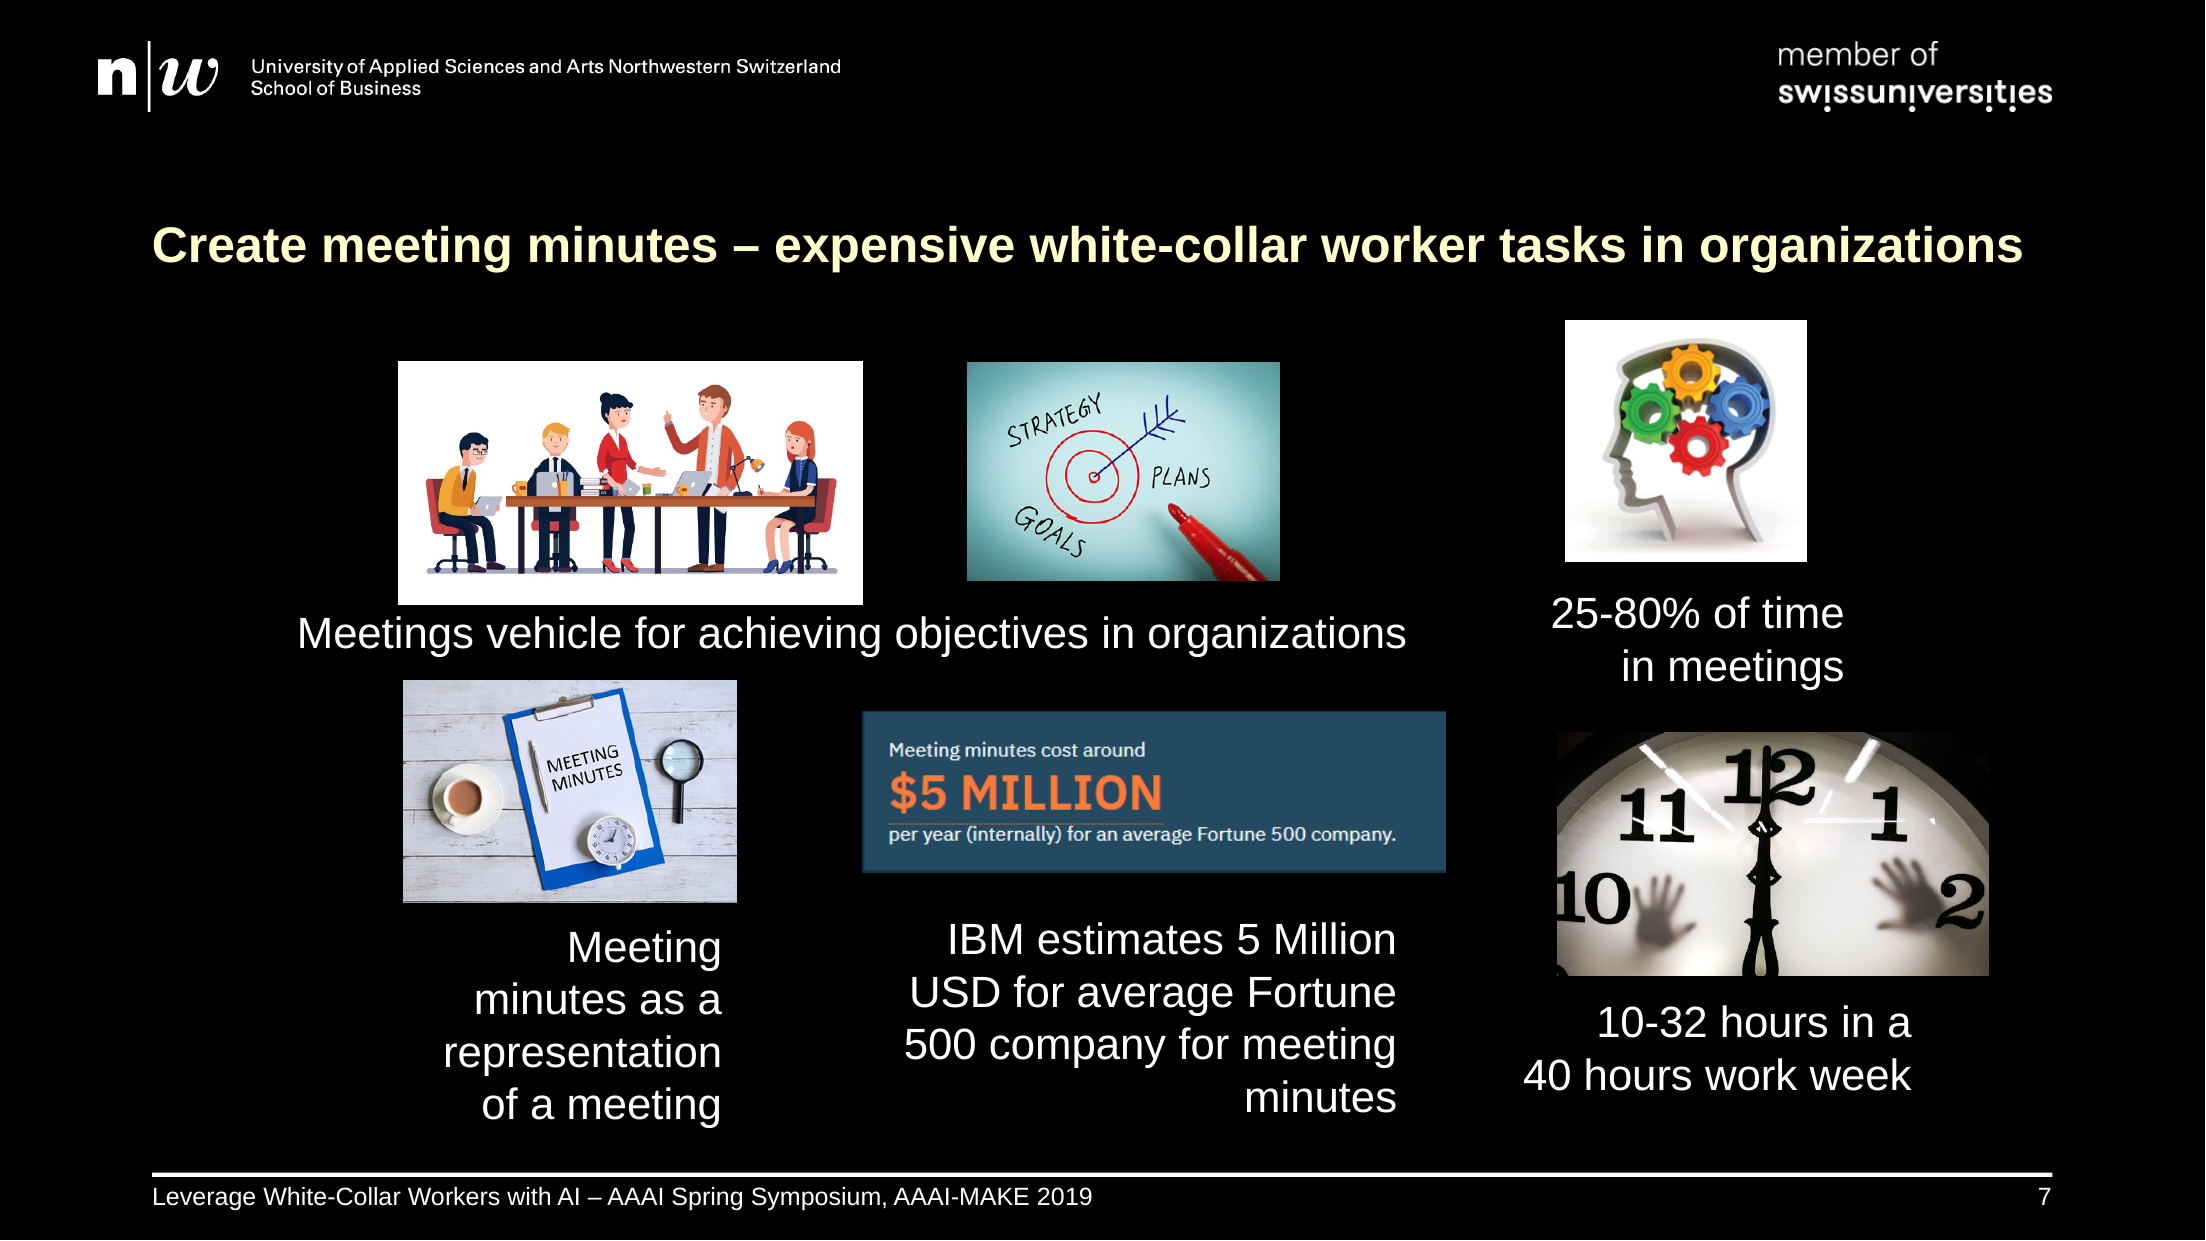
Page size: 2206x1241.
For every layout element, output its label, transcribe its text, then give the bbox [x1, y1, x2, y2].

title Create meeting minutes – expensive white-collar worker tasks in organizations [151, 212, 2052, 272]
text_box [403, 680, 738, 1063]
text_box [861, 711, 1446, 1056]
picture [98, 41, 840, 112]
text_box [1564, 320, 1831, 684]
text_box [396, 361, 1310, 659]
slide_number 7 [1873, 1180, 2052, 1211]
picture [1556, 732, 1989, 976]
footer Leverage White-Collar Workers with AI – AAAI Spring Symposium, AAAI-MAKE 2019 [152, 1180, 1696, 1211]
picture [1779, 41, 2052, 112]
text_box 10-32 hours in a 40 hours work week [1508, 986, 1927, 1107]
